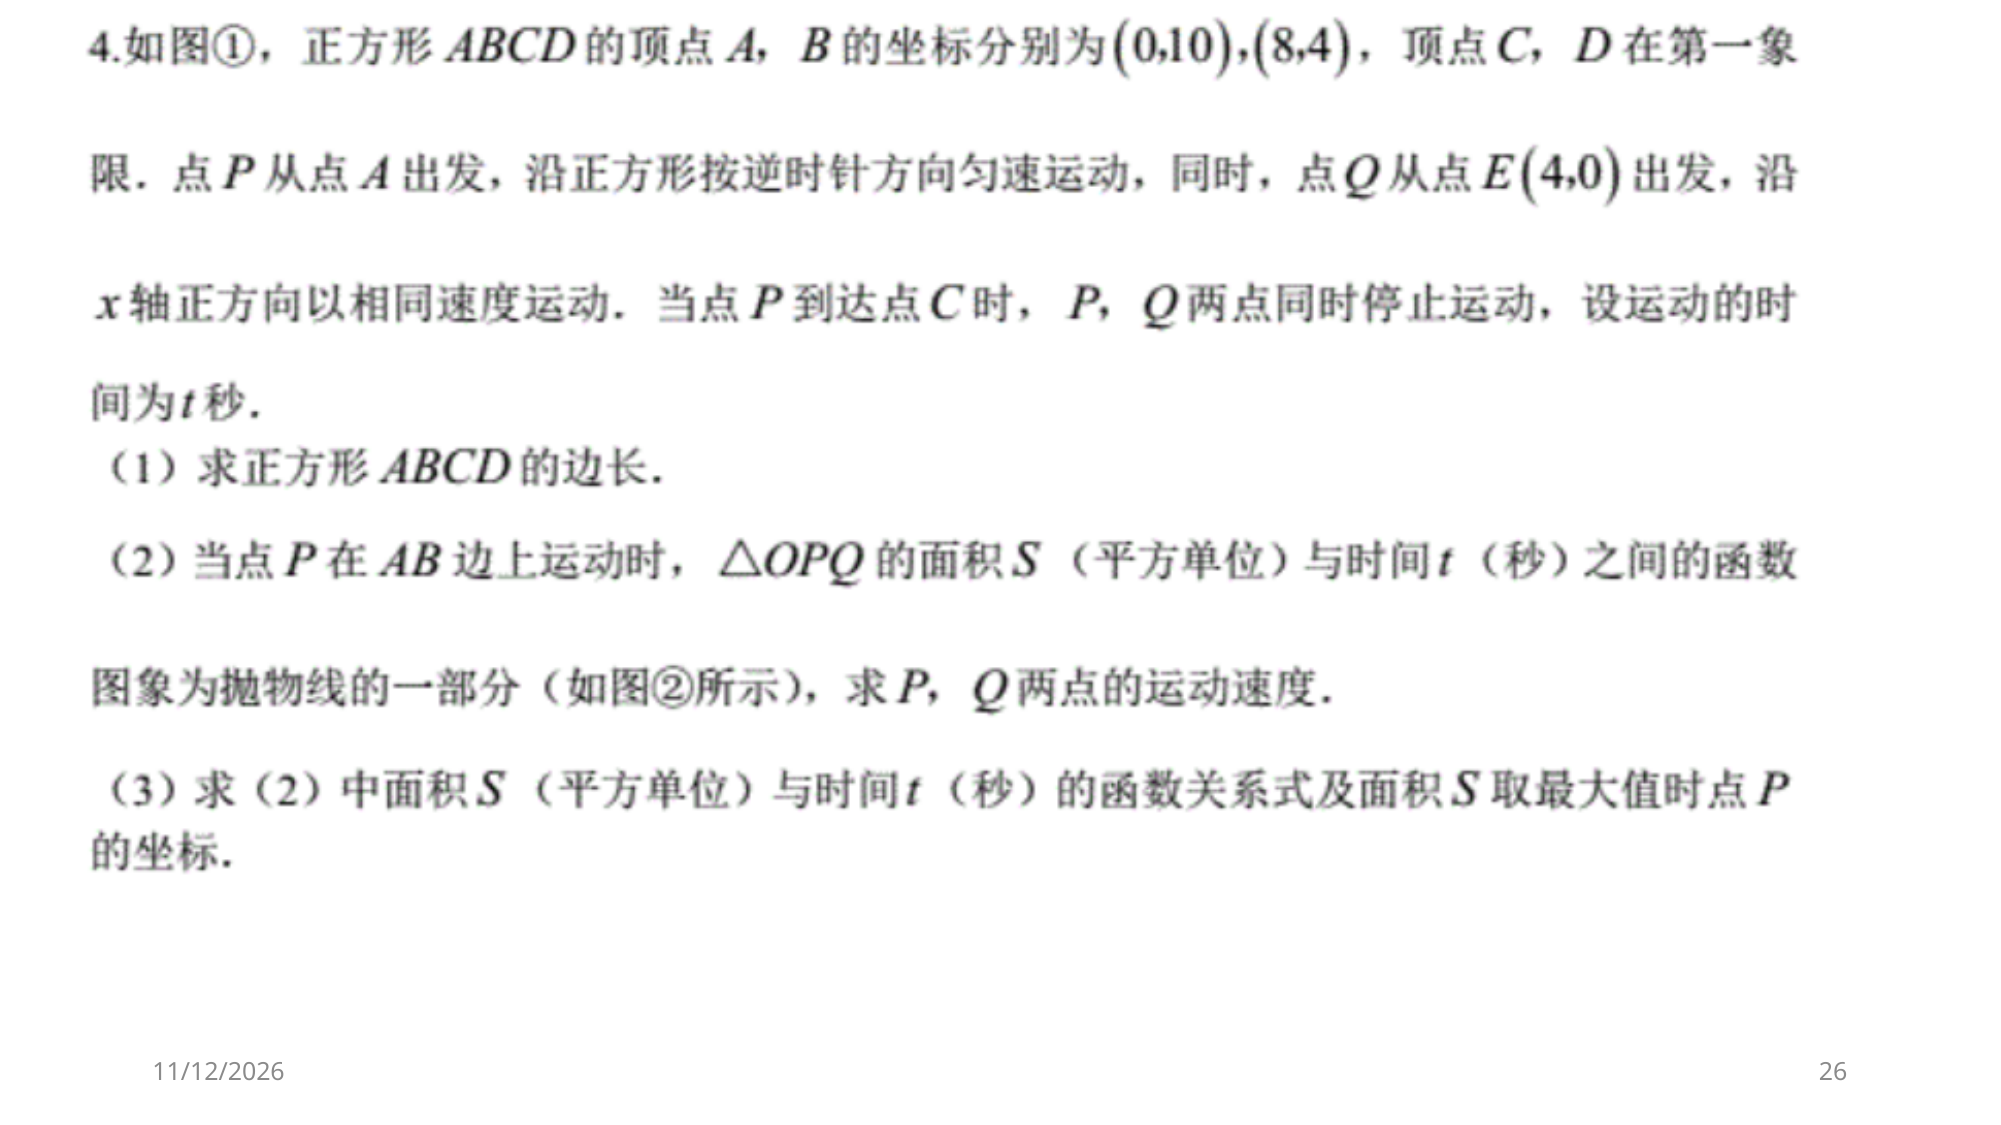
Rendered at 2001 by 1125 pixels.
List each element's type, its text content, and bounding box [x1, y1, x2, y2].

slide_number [137, 1042, 588, 1103]
picture [0, 0, 1840, 885]
slide_number 26 [1412, 1042, 1863, 1103]
